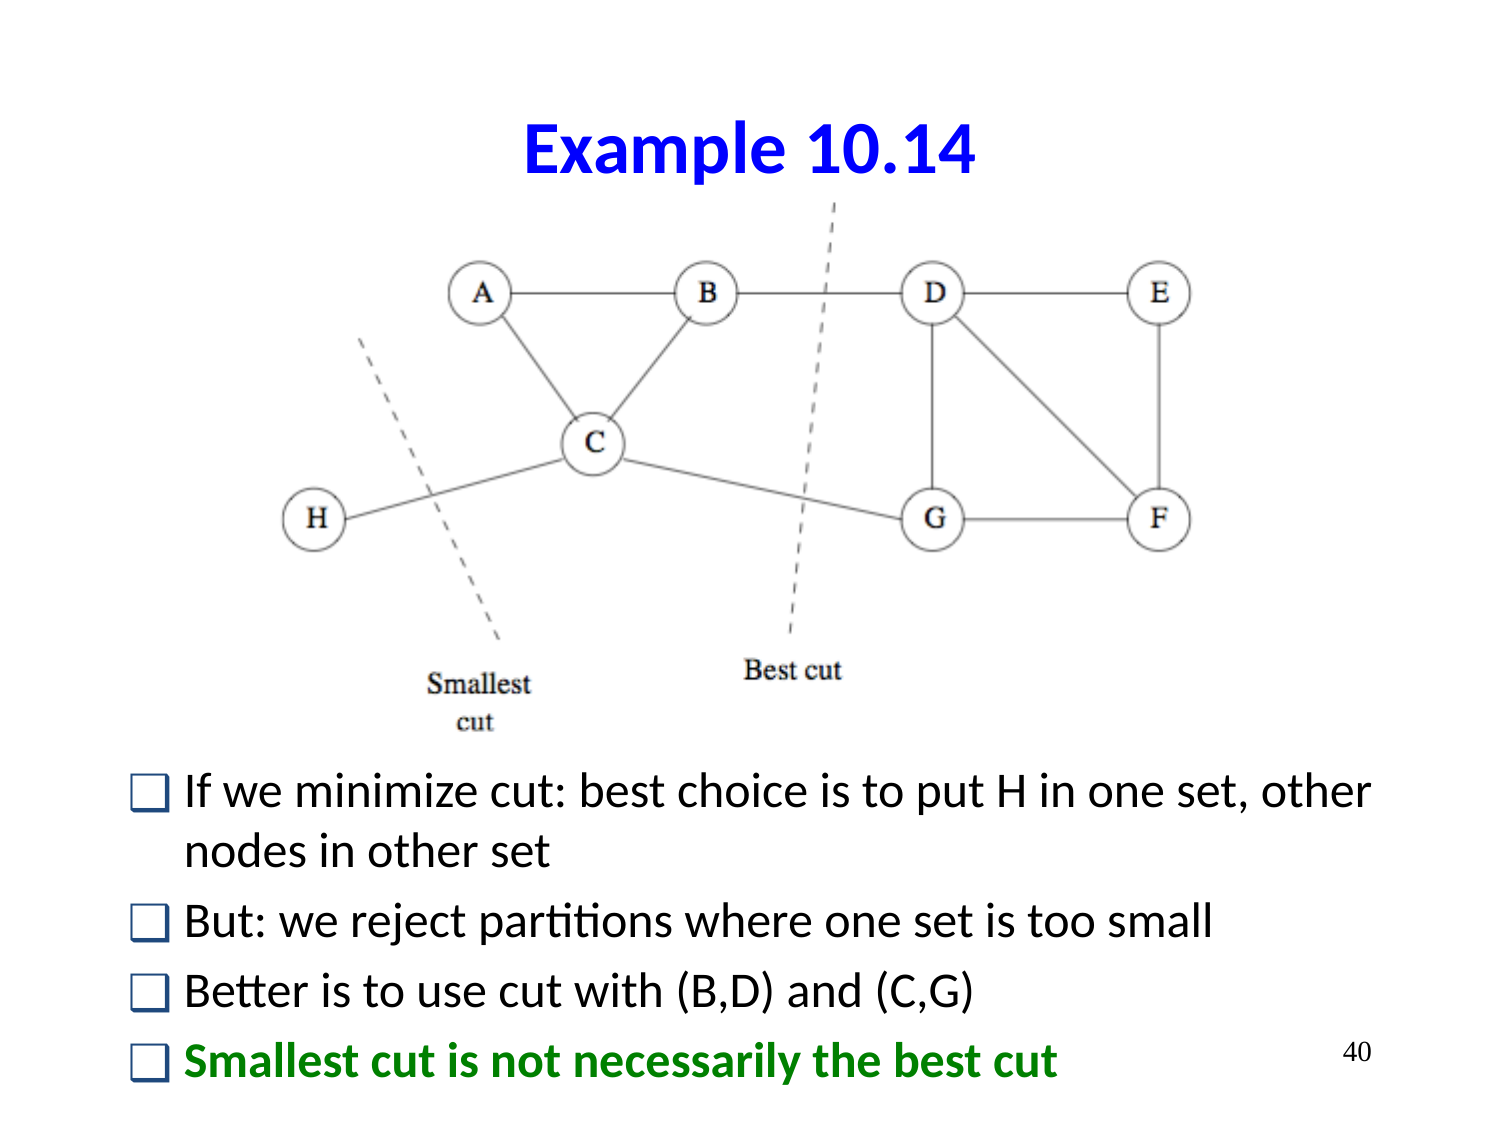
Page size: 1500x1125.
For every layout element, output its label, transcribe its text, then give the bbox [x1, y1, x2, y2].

slide_number ‹#› [1074, 1025, 1388, 1100]
list If we minimize cut: best choice is to put H in one set, other nodes in other set But: we reject partitions where one set is too small Better is to use cut with (B,D) and (C,G) Smallest cut is not necessarily the best cut [112, 750, 1425, 1100]
picture [189, 191, 1263, 751]
title Example 10.14 [112, 50, 1388, 238]
